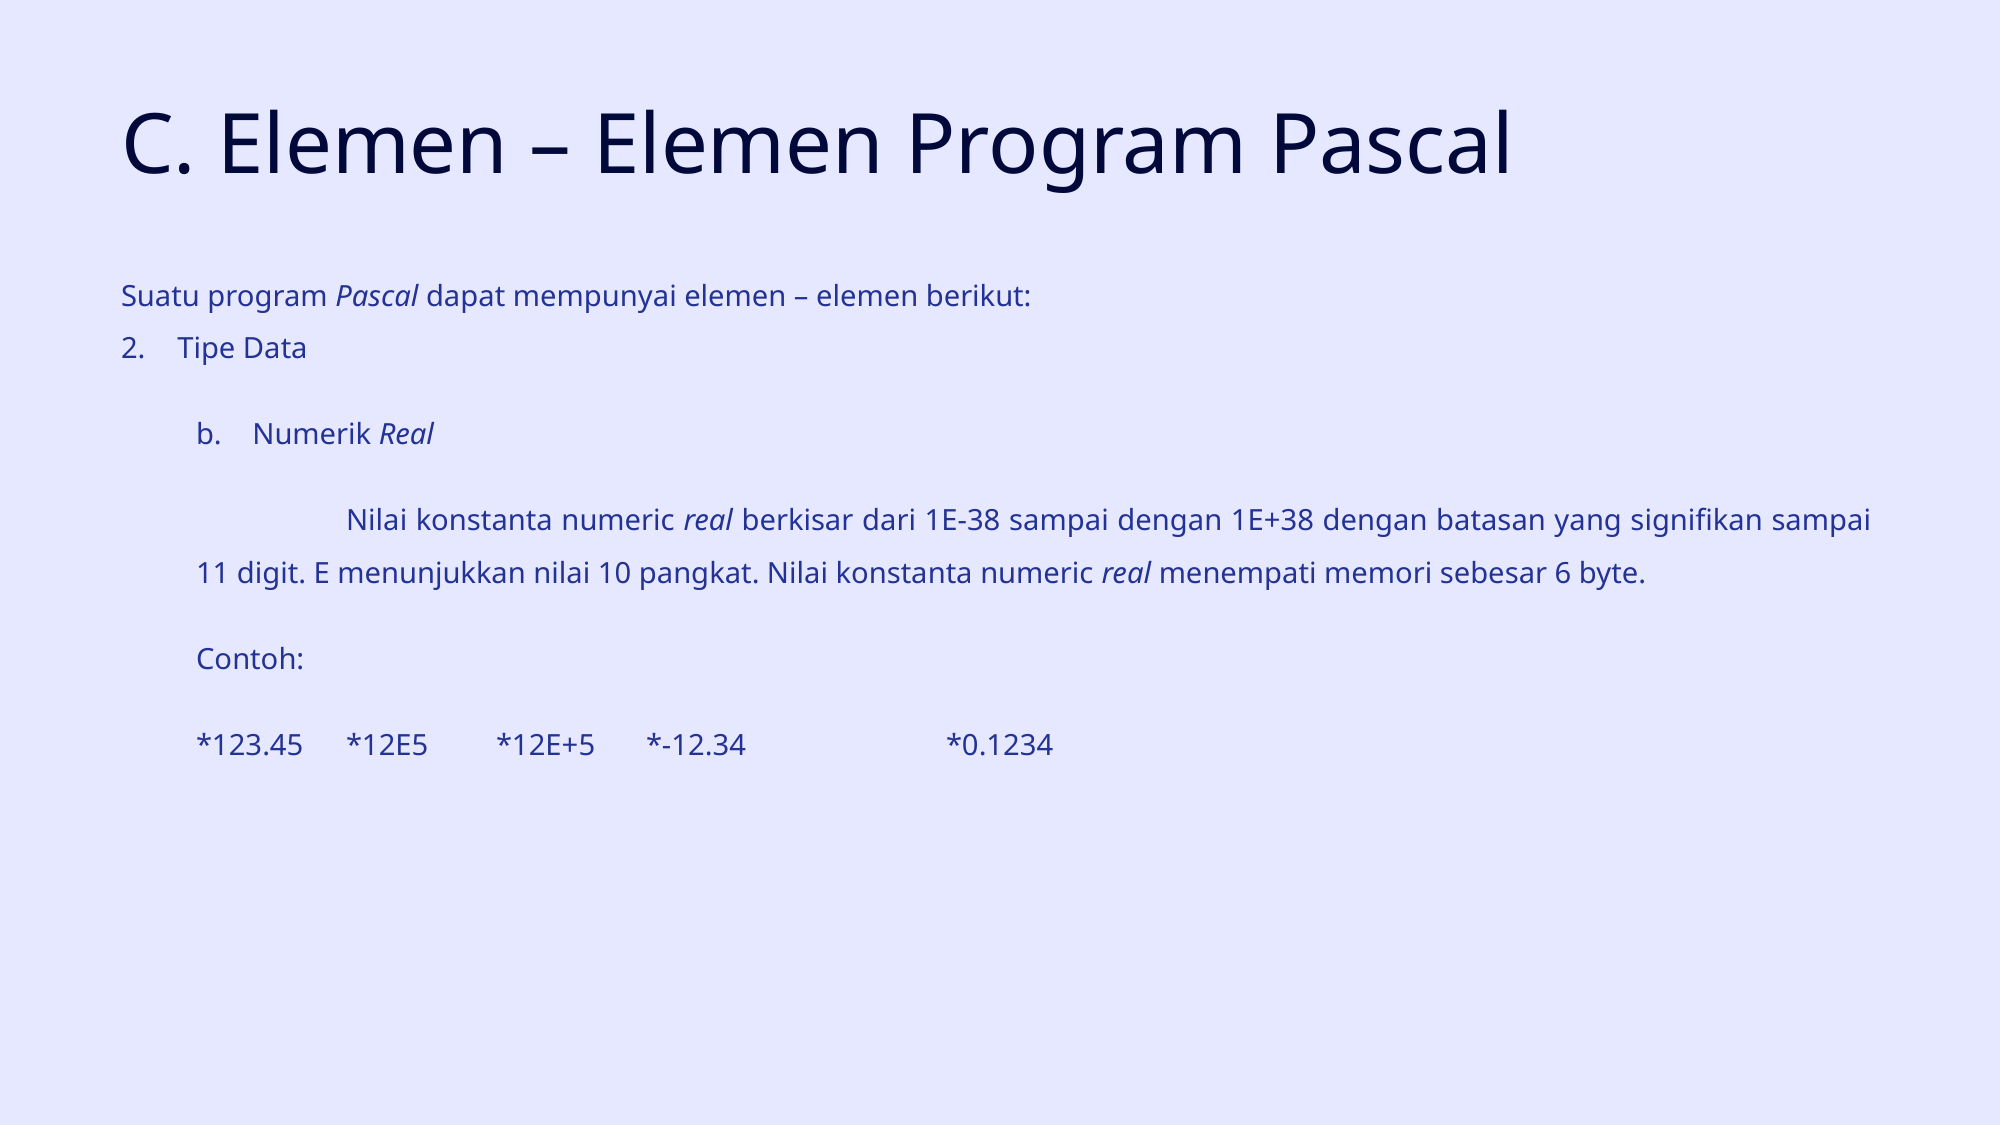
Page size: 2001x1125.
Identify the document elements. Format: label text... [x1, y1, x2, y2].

list Suatu program Pascal dapat mempunyai elemen – elemen berikut: Tipe Data Numerik Real Nilai konstanta numeric real berkisar dari 1E-38 sampai dengan 1E+38 dengan batasan yang signifikan sampai 11 digit. E menunjukkan nilai 10 pangkat. Nilai konstanta numeric real menempati memori sebesar 6 byte. Contoh: *123.45 *12E5 *12E+5 *-12.34 *0.1234 [106, 244, 1888, 1053]
title C. Elemen – Elemen Program Pascal [106, 74, 1649, 206]
